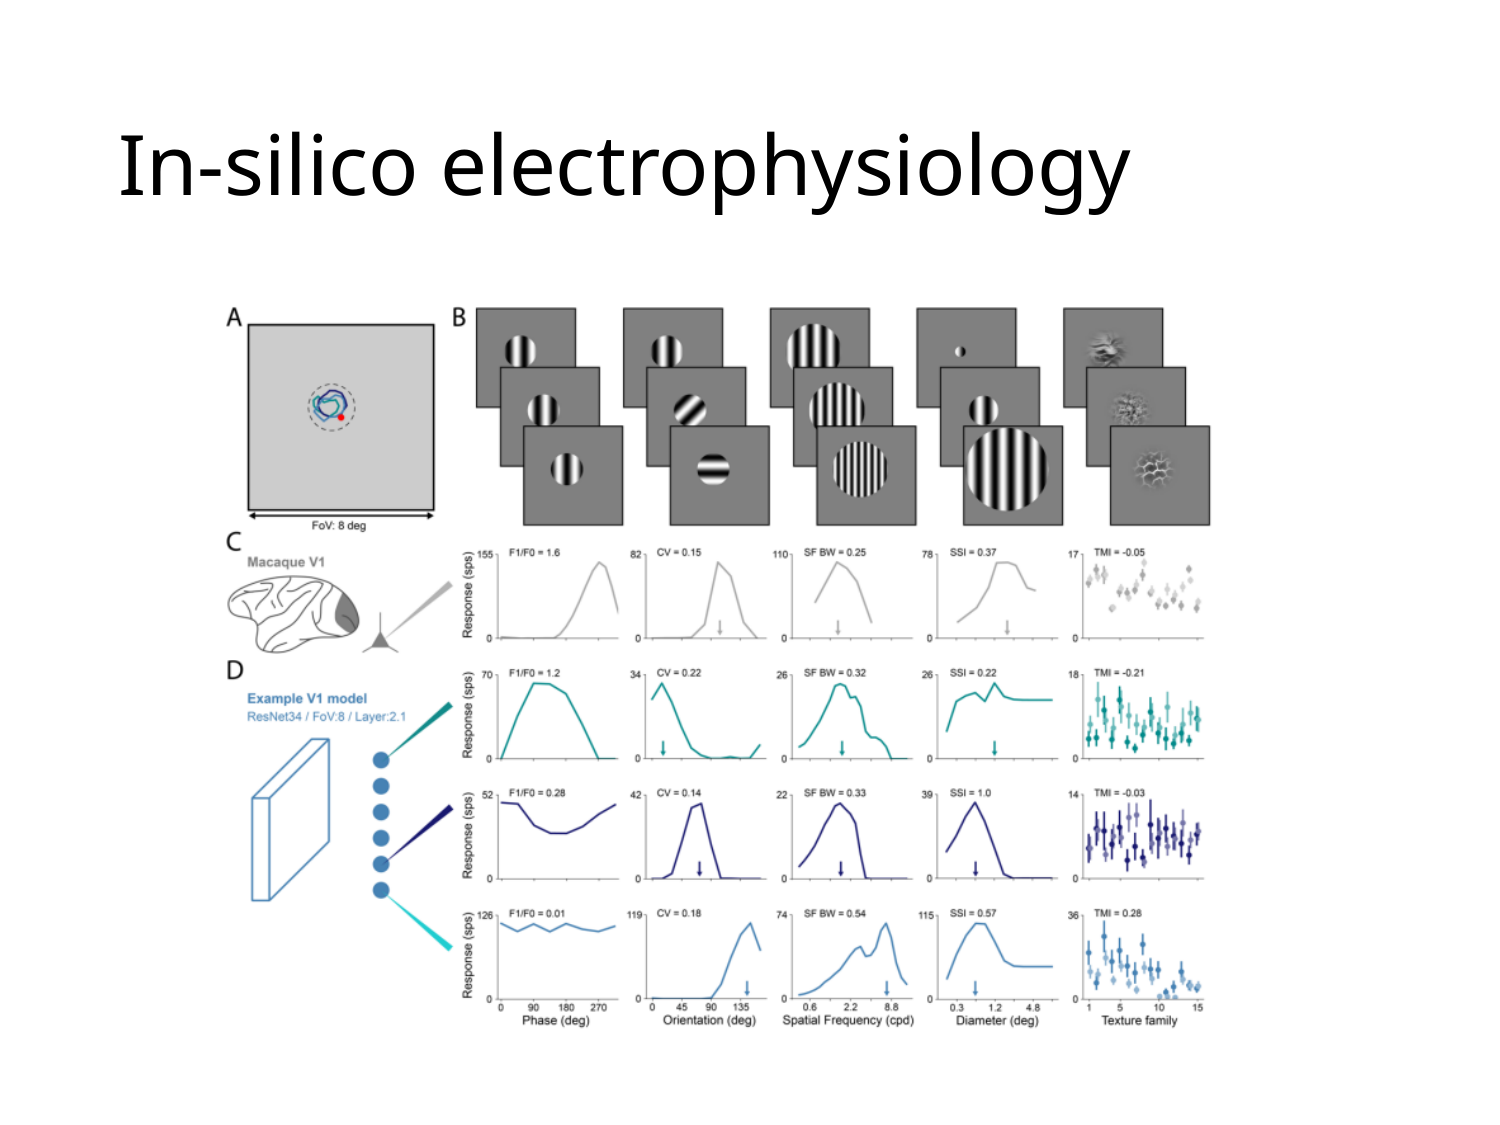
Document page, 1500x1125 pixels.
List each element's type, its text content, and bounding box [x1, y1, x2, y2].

title In-silico electrophysiology [103, 59, 1397, 278]
picture [206, 277, 1242, 1036]
